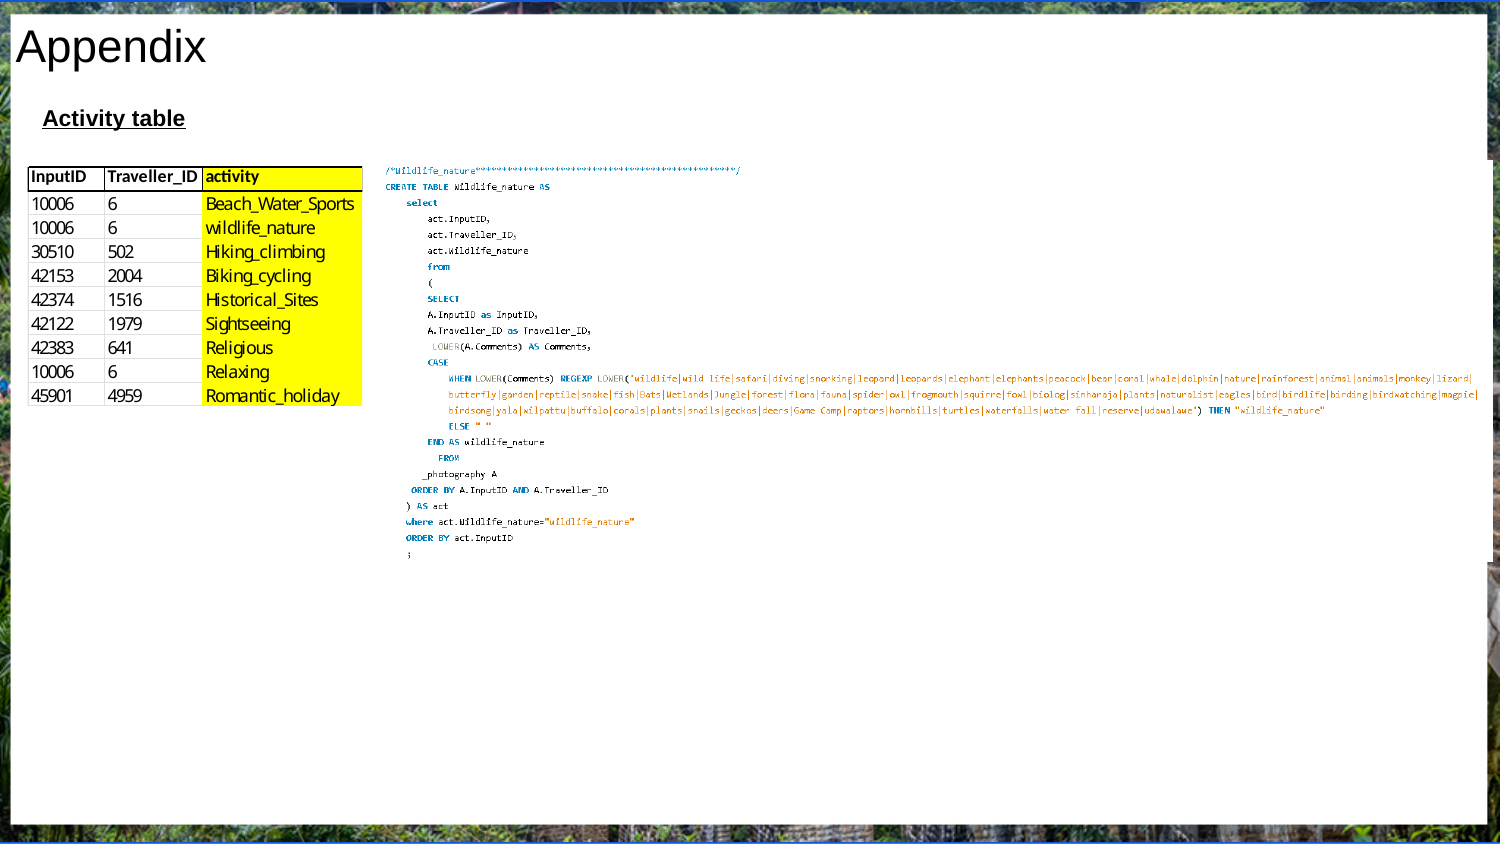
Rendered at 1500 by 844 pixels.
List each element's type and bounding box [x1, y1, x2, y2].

text_box [27, 166, 364, 408]
picture [0, 0, 1500, 843]
